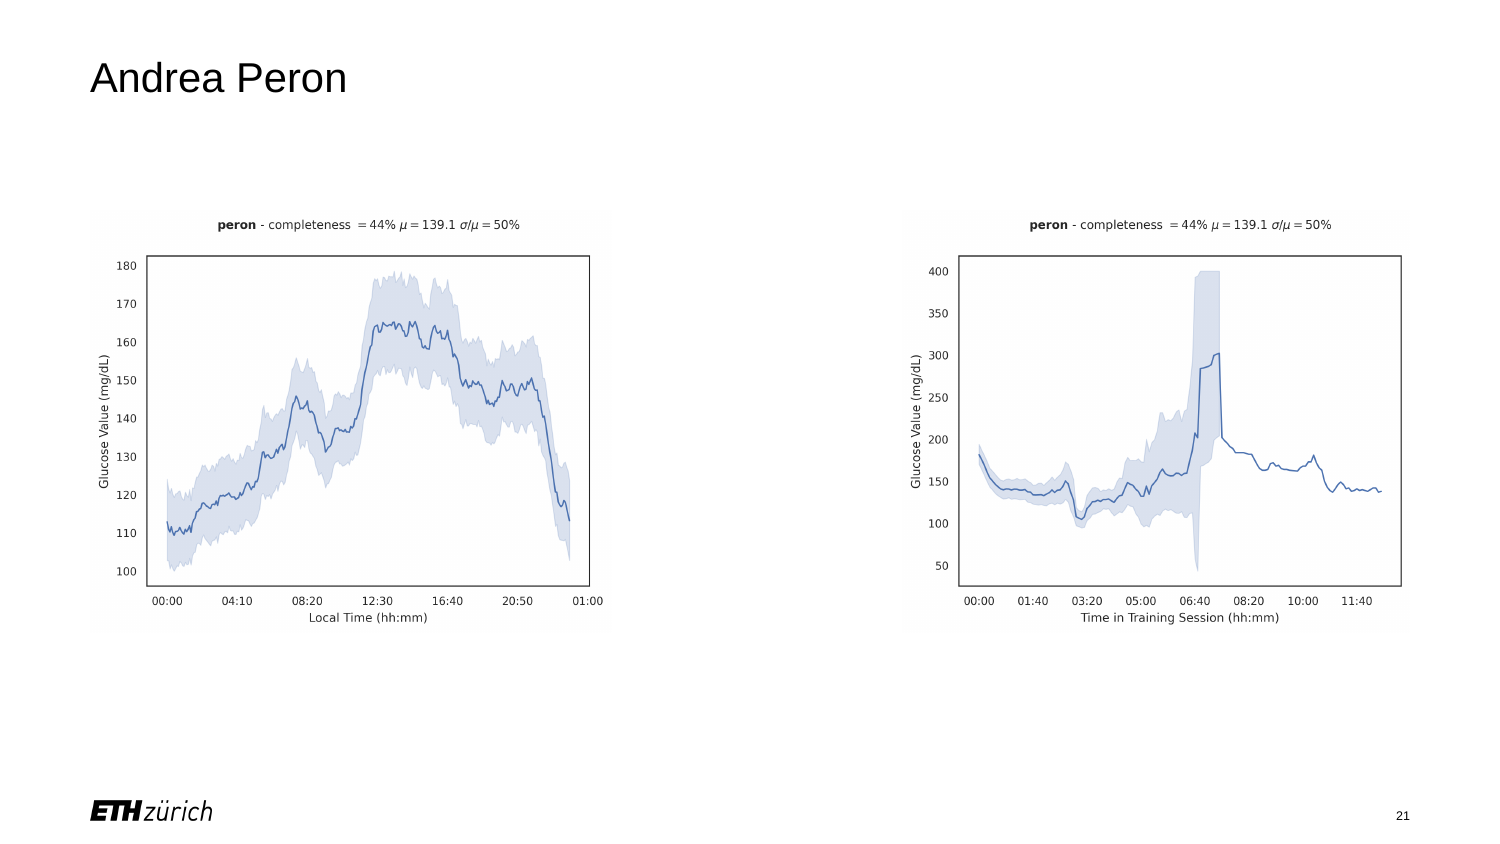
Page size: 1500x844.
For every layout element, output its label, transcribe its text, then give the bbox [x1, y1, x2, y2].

picture [89, 210, 612, 634]
title Andrea Peron [90, 57, 1410, 168]
picture [902, 210, 1411, 634]
picture [90, 800, 212, 821]
slide_number ‹#› [1370, 802, 1410, 829]
